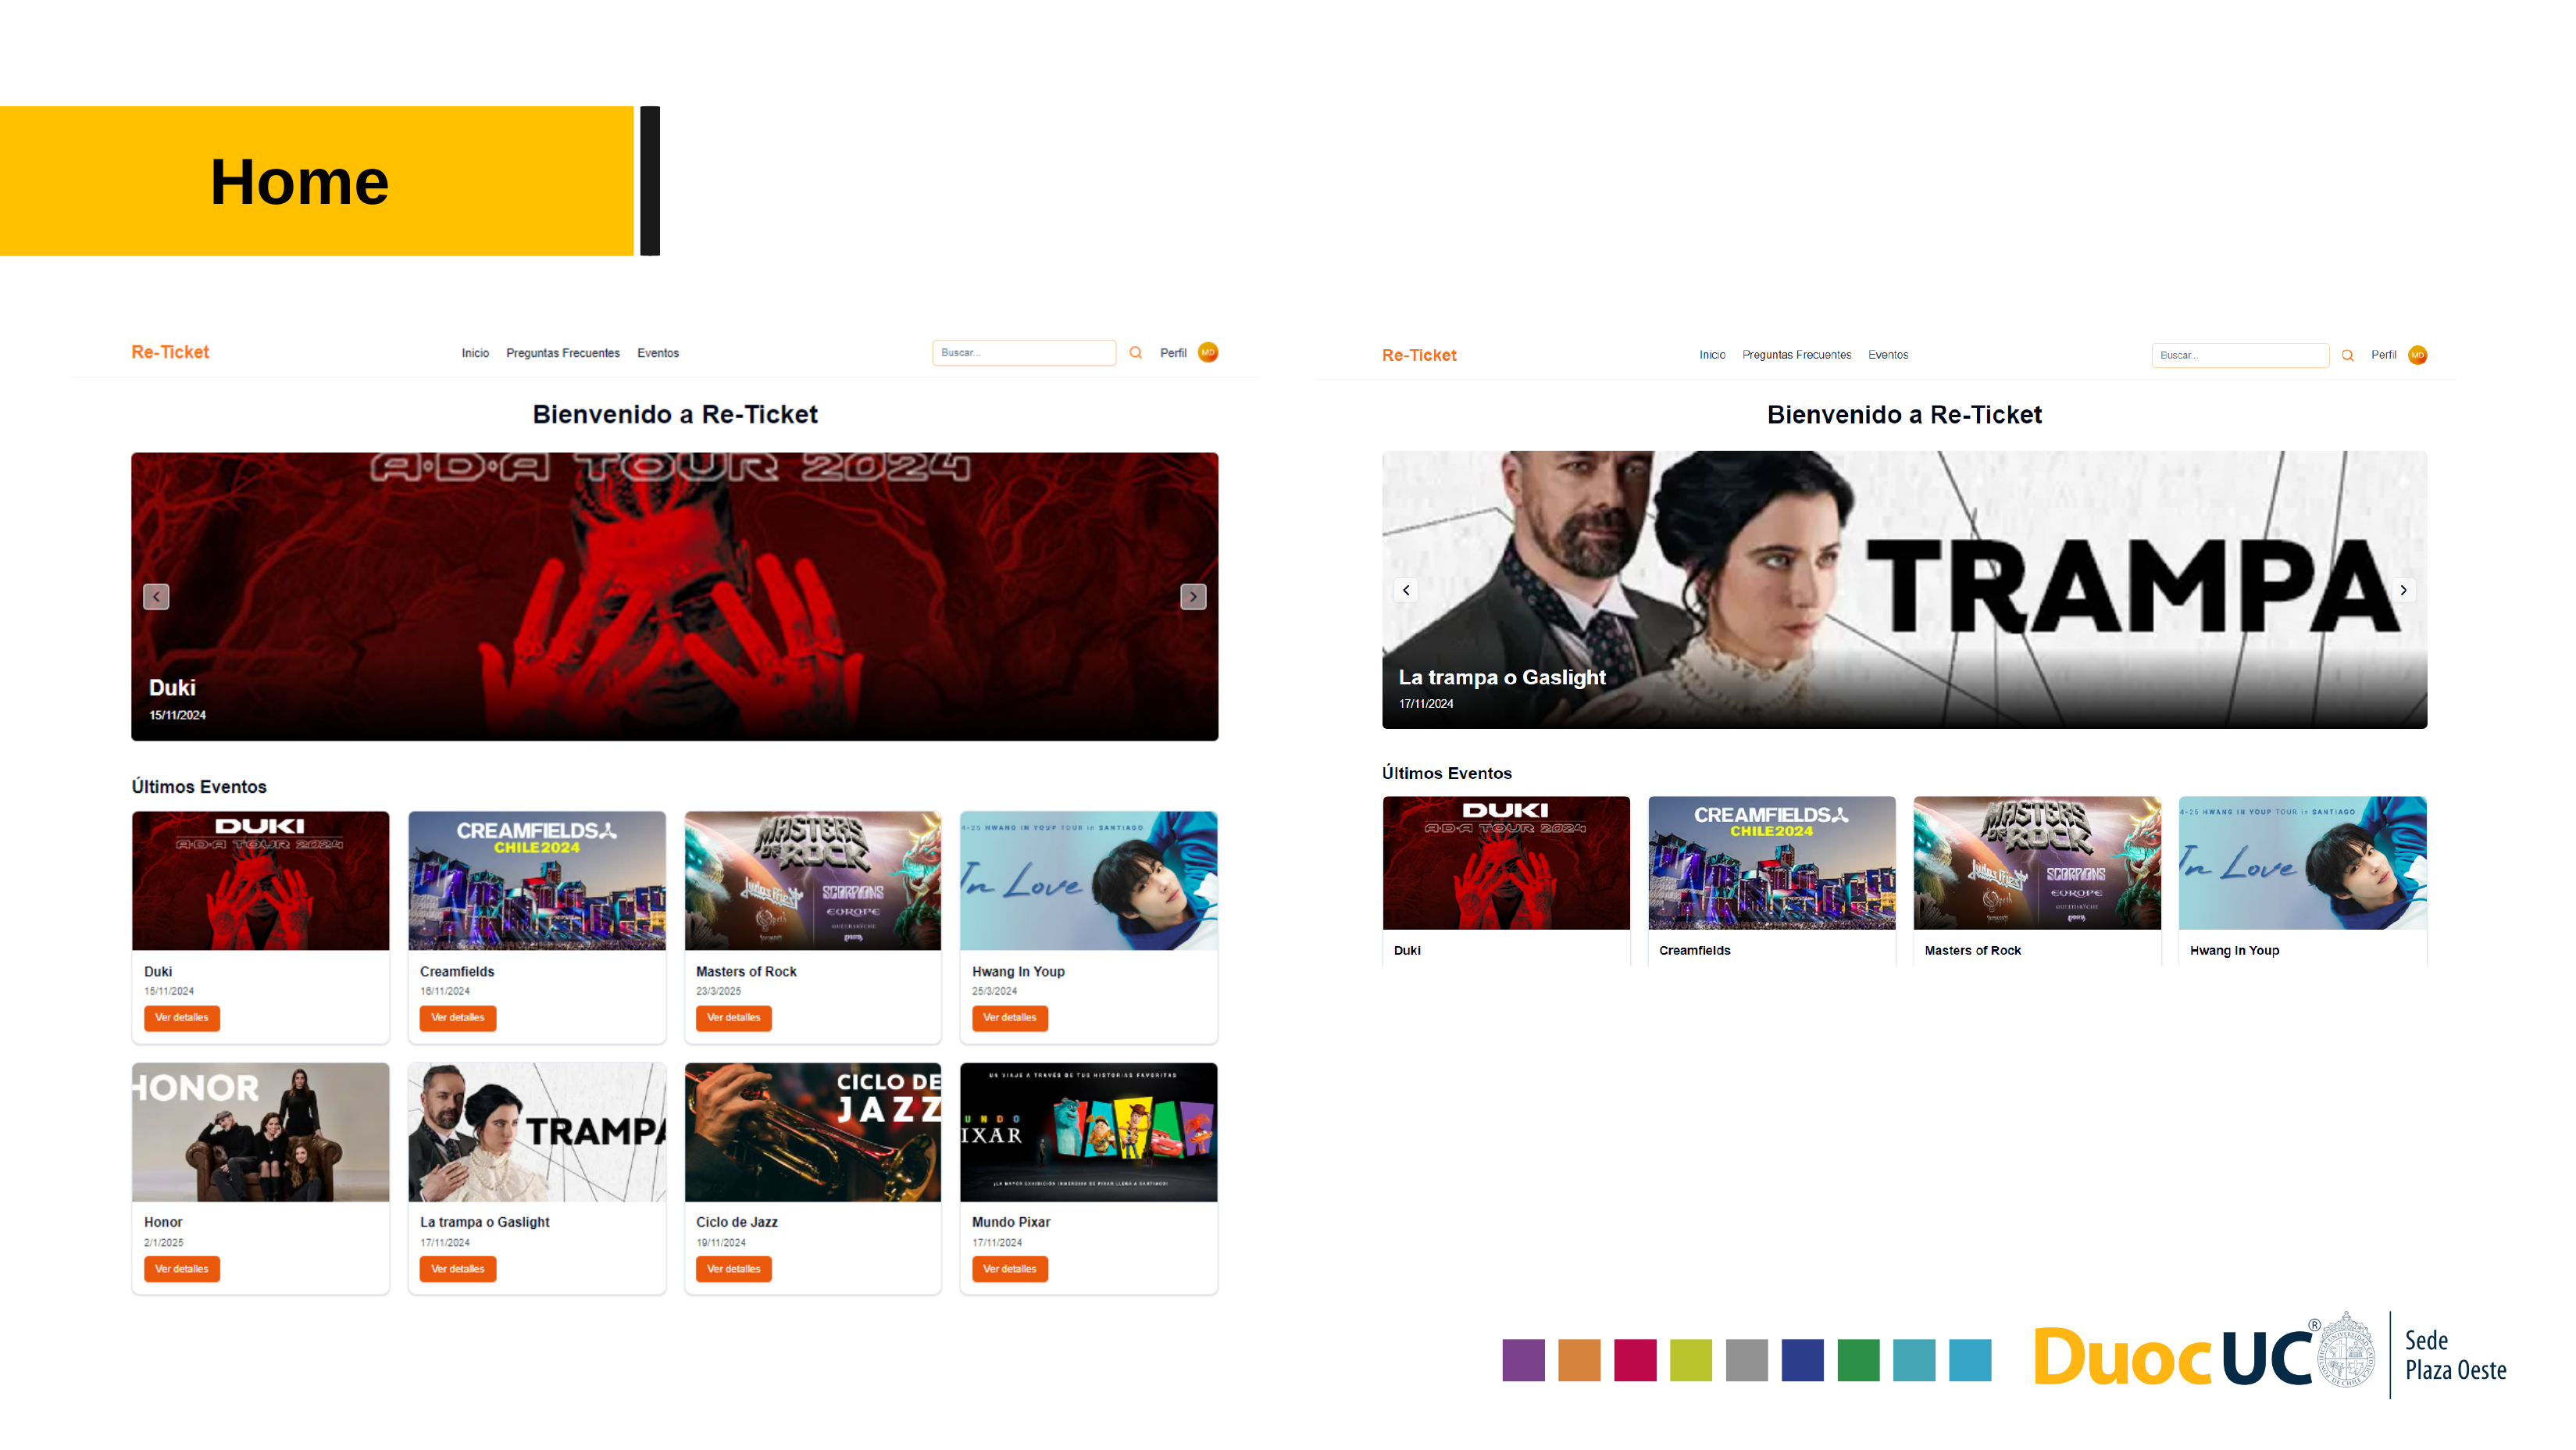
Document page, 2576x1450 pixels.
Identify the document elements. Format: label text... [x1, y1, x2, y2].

picture [1315, 330, 2456, 967]
list Home [209, 139, 766, 330]
picture [2031, 1310, 2512, 1400]
picture [72, 330, 1261, 1309]
